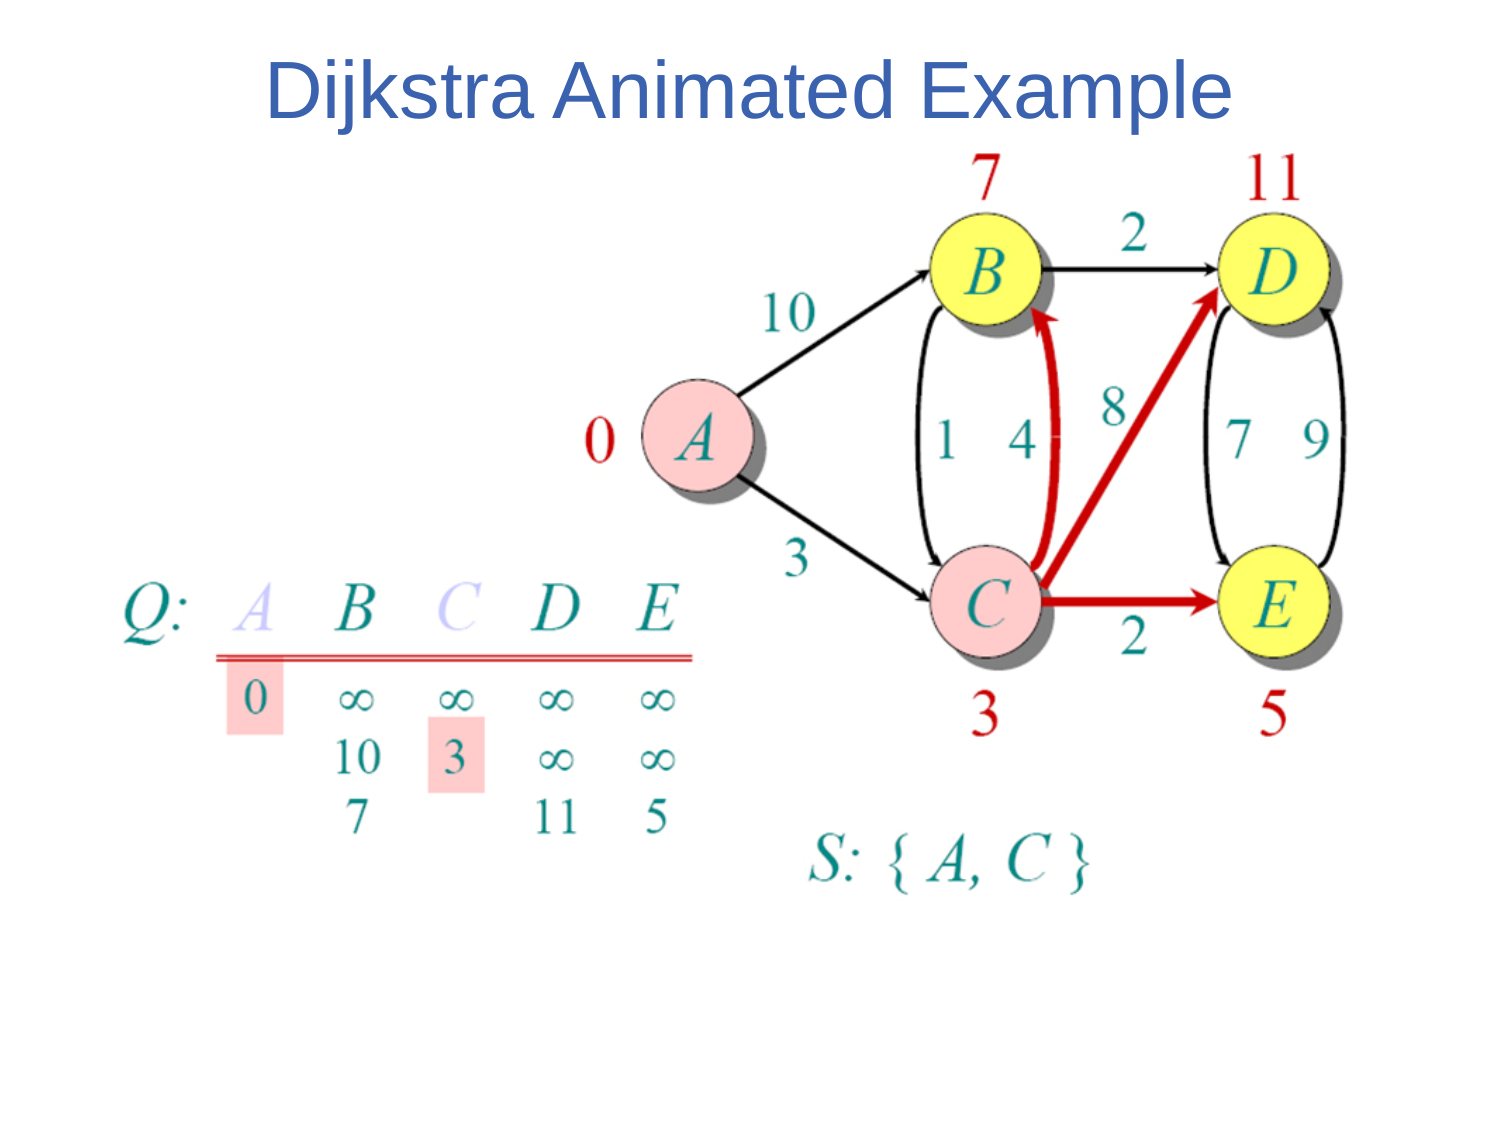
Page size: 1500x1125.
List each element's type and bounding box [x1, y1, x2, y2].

title [36, 45, 1464, 180]
picture [60, 148, 1414, 923]
